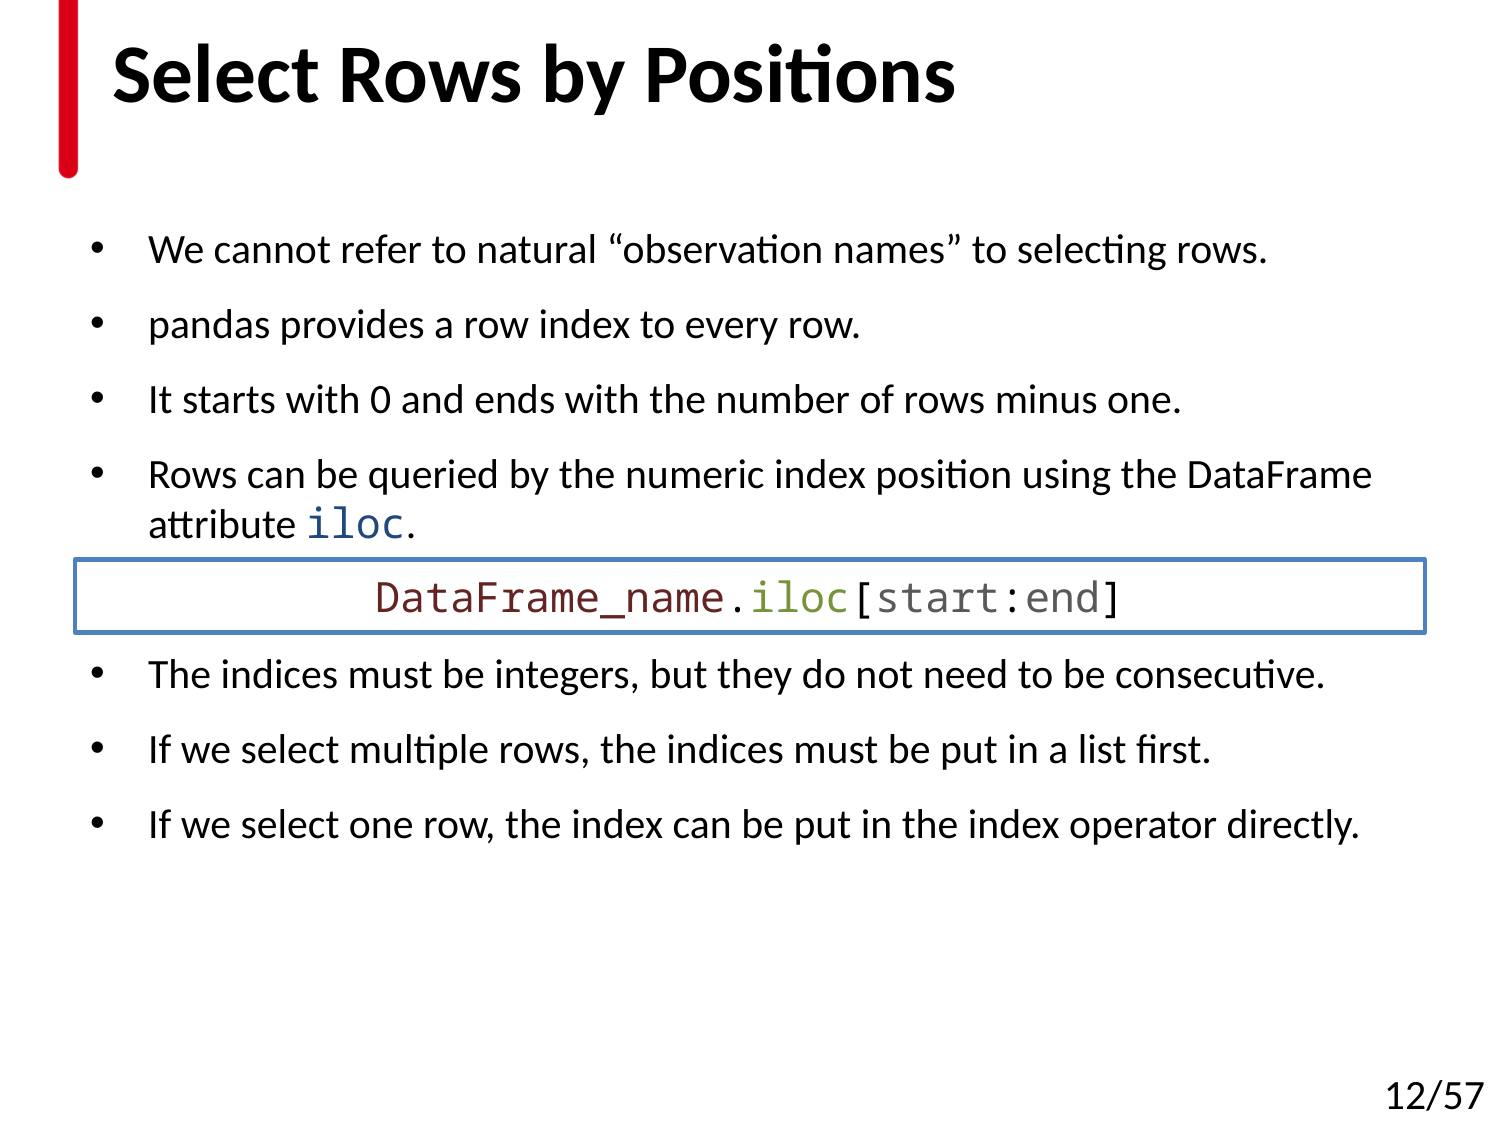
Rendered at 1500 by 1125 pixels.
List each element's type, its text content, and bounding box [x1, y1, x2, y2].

title Select Rows by Positions [97, 0, 1500, 138]
picture [57, 0, 81, 200]
text_box DataFrame_name.iloc[start:end] [73, 557, 1427, 635]
list We cannot refer to natural “observation names” to selecting rows. pandas provides a row index to every row. It starts with 0 and ends with the number of rows minus one. Rows can be queried by the numeric index position using the DataFrame attribute iloc. The indices must be integers, but they do not need to be consecutive. If we select multiple rows, the indices must be put in a list first. If we select one row, the index can be put in the index operator directly. [75, 214, 1425, 557]
list We cannot refer to natural “observation names” to selecting rows. pandas provides a row index to every row. It starts with 0 and ends with the number of rows minus one. Rows can be queried by the numeric index position using the DataFrame attribute iloc. The indices must be integers, but they do not need to be consecutive. If we select multiple rows, the indices must be put in a list first. If we select one row, the index can be put in the index operator directly. [75, 635, 1425, 957]
